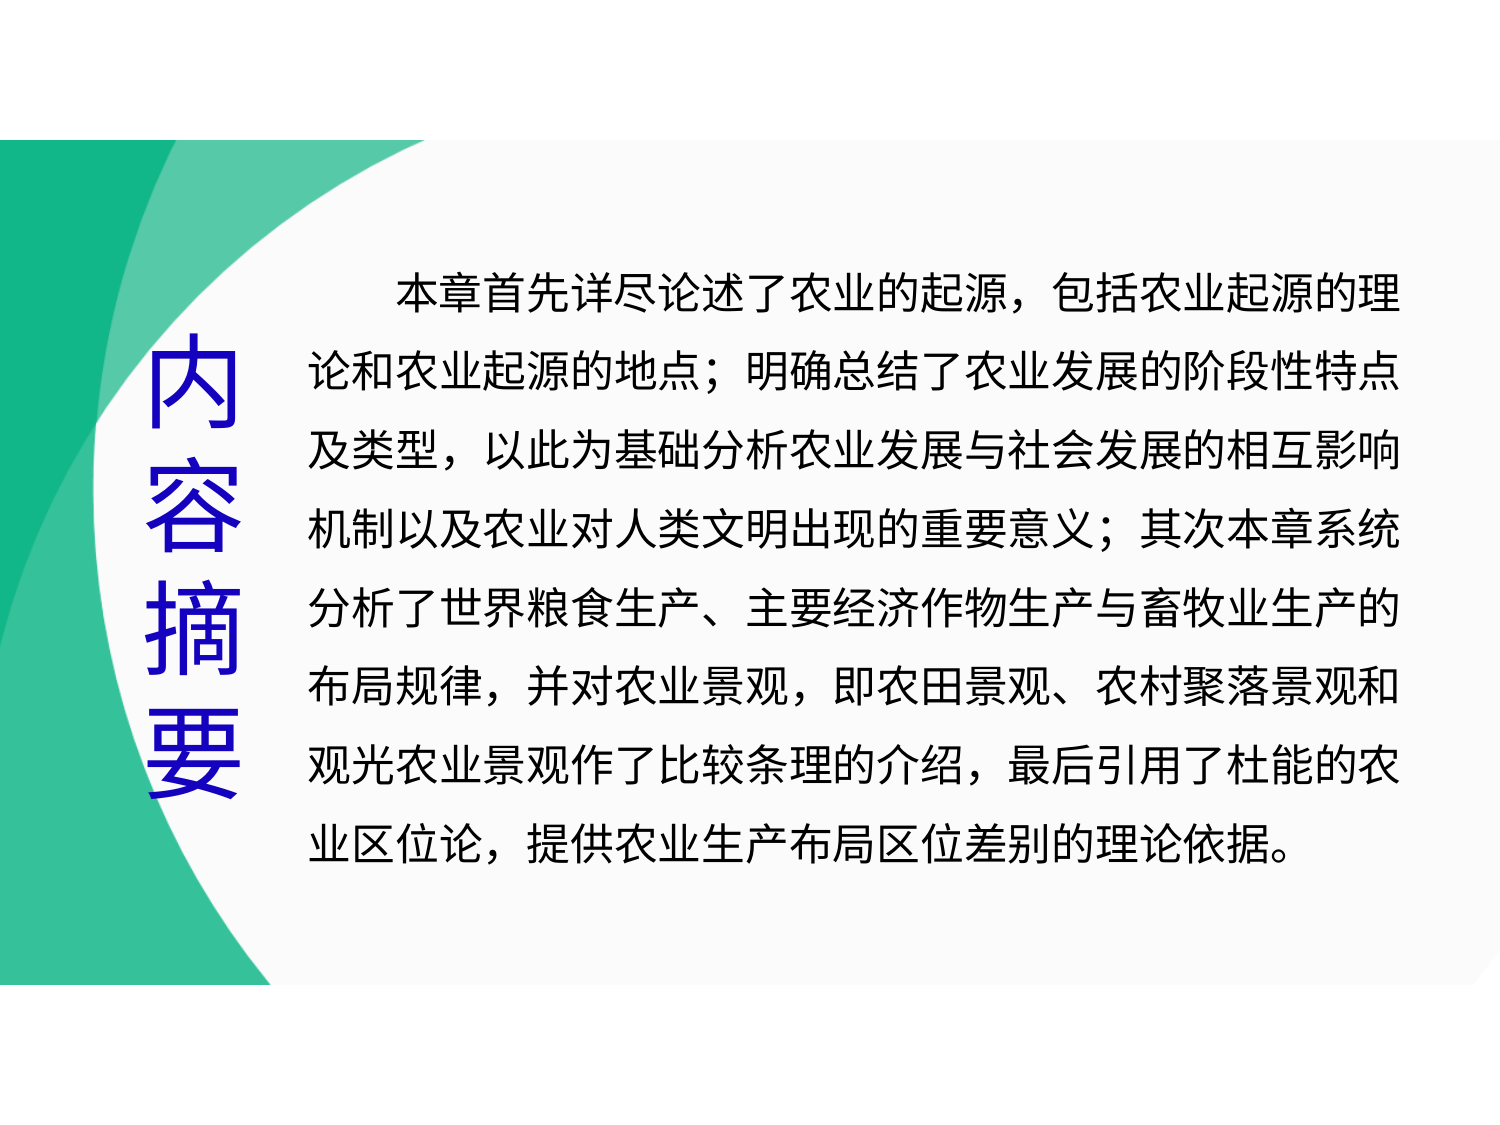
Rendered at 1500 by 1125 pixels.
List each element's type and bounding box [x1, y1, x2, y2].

picture [0, 140, 1500, 985]
